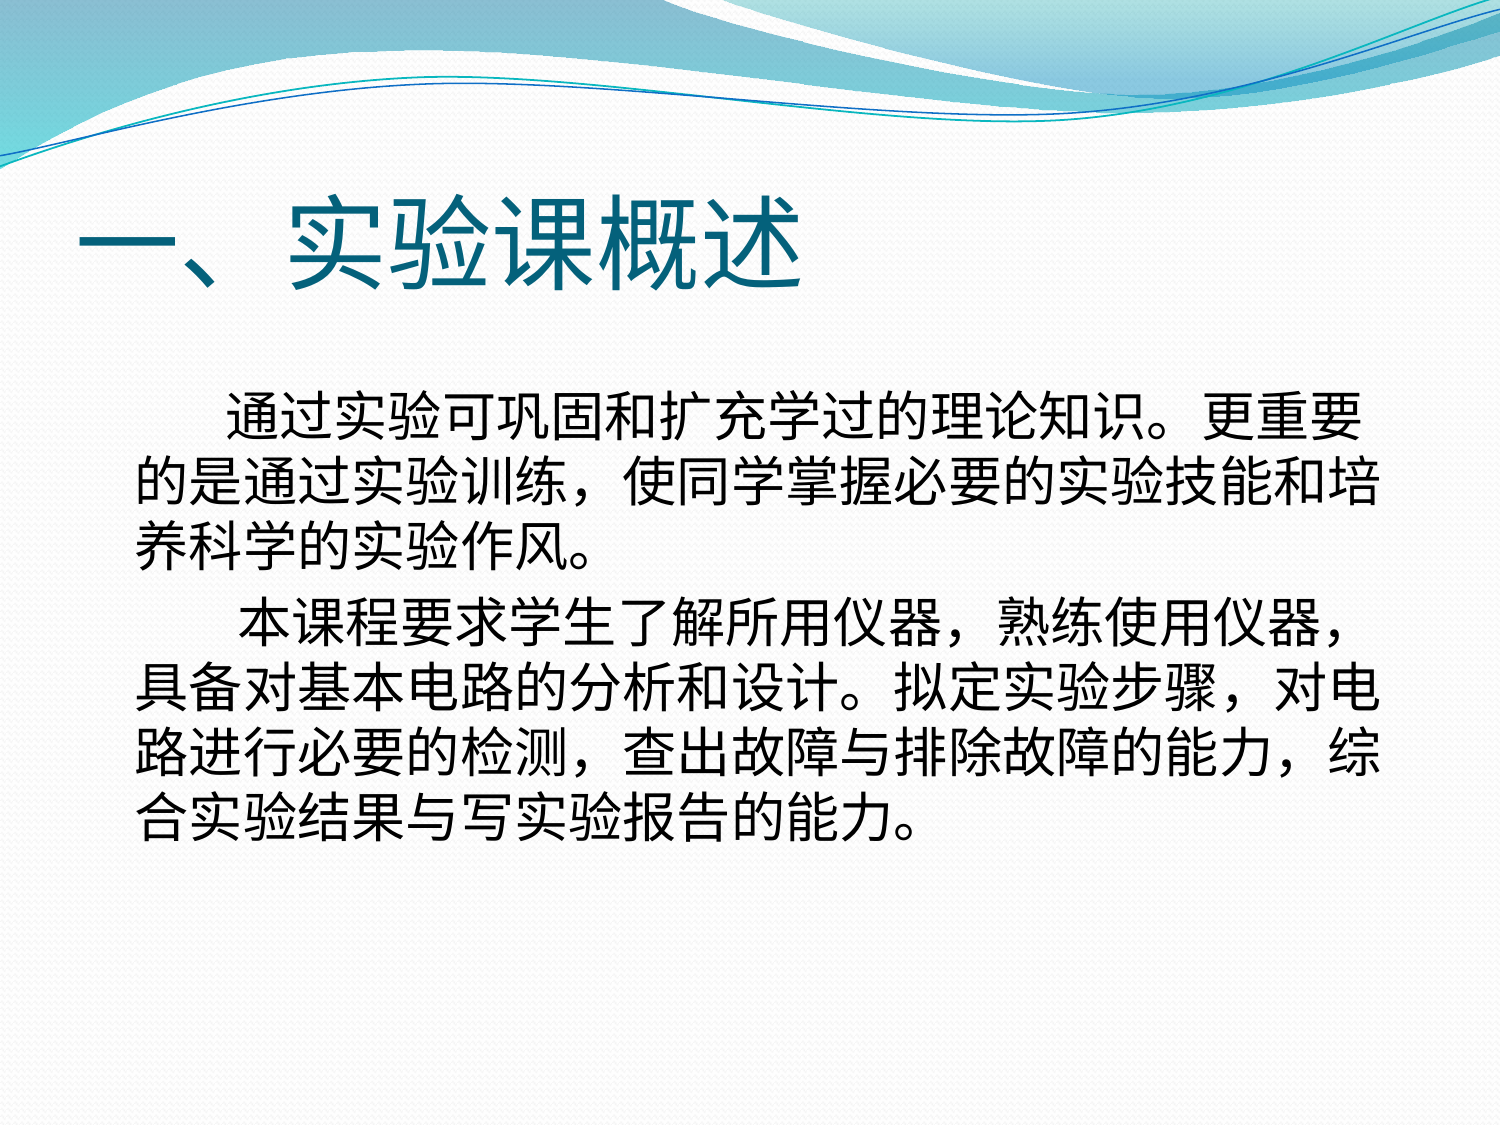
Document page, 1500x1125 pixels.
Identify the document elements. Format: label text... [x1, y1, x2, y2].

list 通过实验可巩固和扩充学过的理论知识。更重要的是通过实验训练，使同学掌握必要的实验技能和培养科学的实验作风。 本课程要求学生了解所用仪器，熟练使用仪器，具备对基本电路的分析和设计。拟定实验步骤，对电路进行必要的检测，查出故障与排除故障的能力，综合实验结果与写实验报告的能力。 [75, 375, 1425, 1038]
title 一、实验课概述 [75, 115, 1425, 303]
